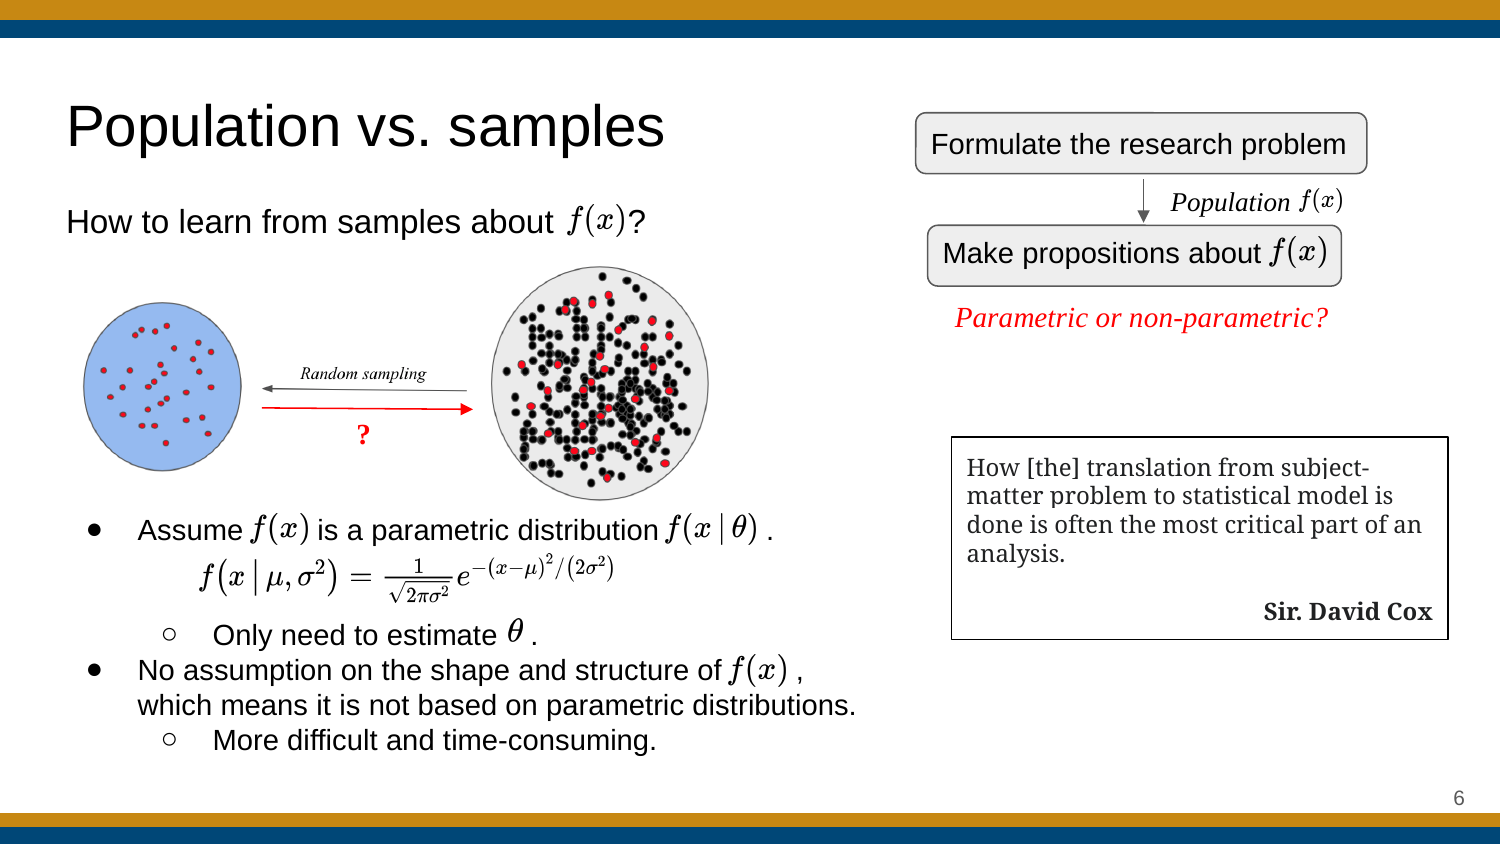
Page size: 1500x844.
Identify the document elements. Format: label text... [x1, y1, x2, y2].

picture [1268, 236, 1326, 269]
text_box How [the] translation from subject-matter problem to statistical model is done is often the most critical part of an analysis. Sir. David Cox [951, 437, 1448, 640]
slide_number 6 [1389, 764, 1480, 830]
text_box Population [1155, 169, 1367, 219]
picture [0, 0, 1500, 844]
text_box Assume is a parametric distribution . Only need to estimate . No assumption on the shape and structure of , which means it is not based on parametric distributions. More difficult and time-consuming. [47, 496, 881, 771]
picture [1299, 188, 1342, 213]
text_box Formulate the research problem [915, 110, 1398, 176]
text_box Parametric or non-parametric? [939, 282, 1399, 348]
title Population vs. samples [51, 72, 786, 167]
text_box How to learn from samples about ? [51, 185, 899, 256]
text_box Make propositions about [927, 219, 1500, 285]
